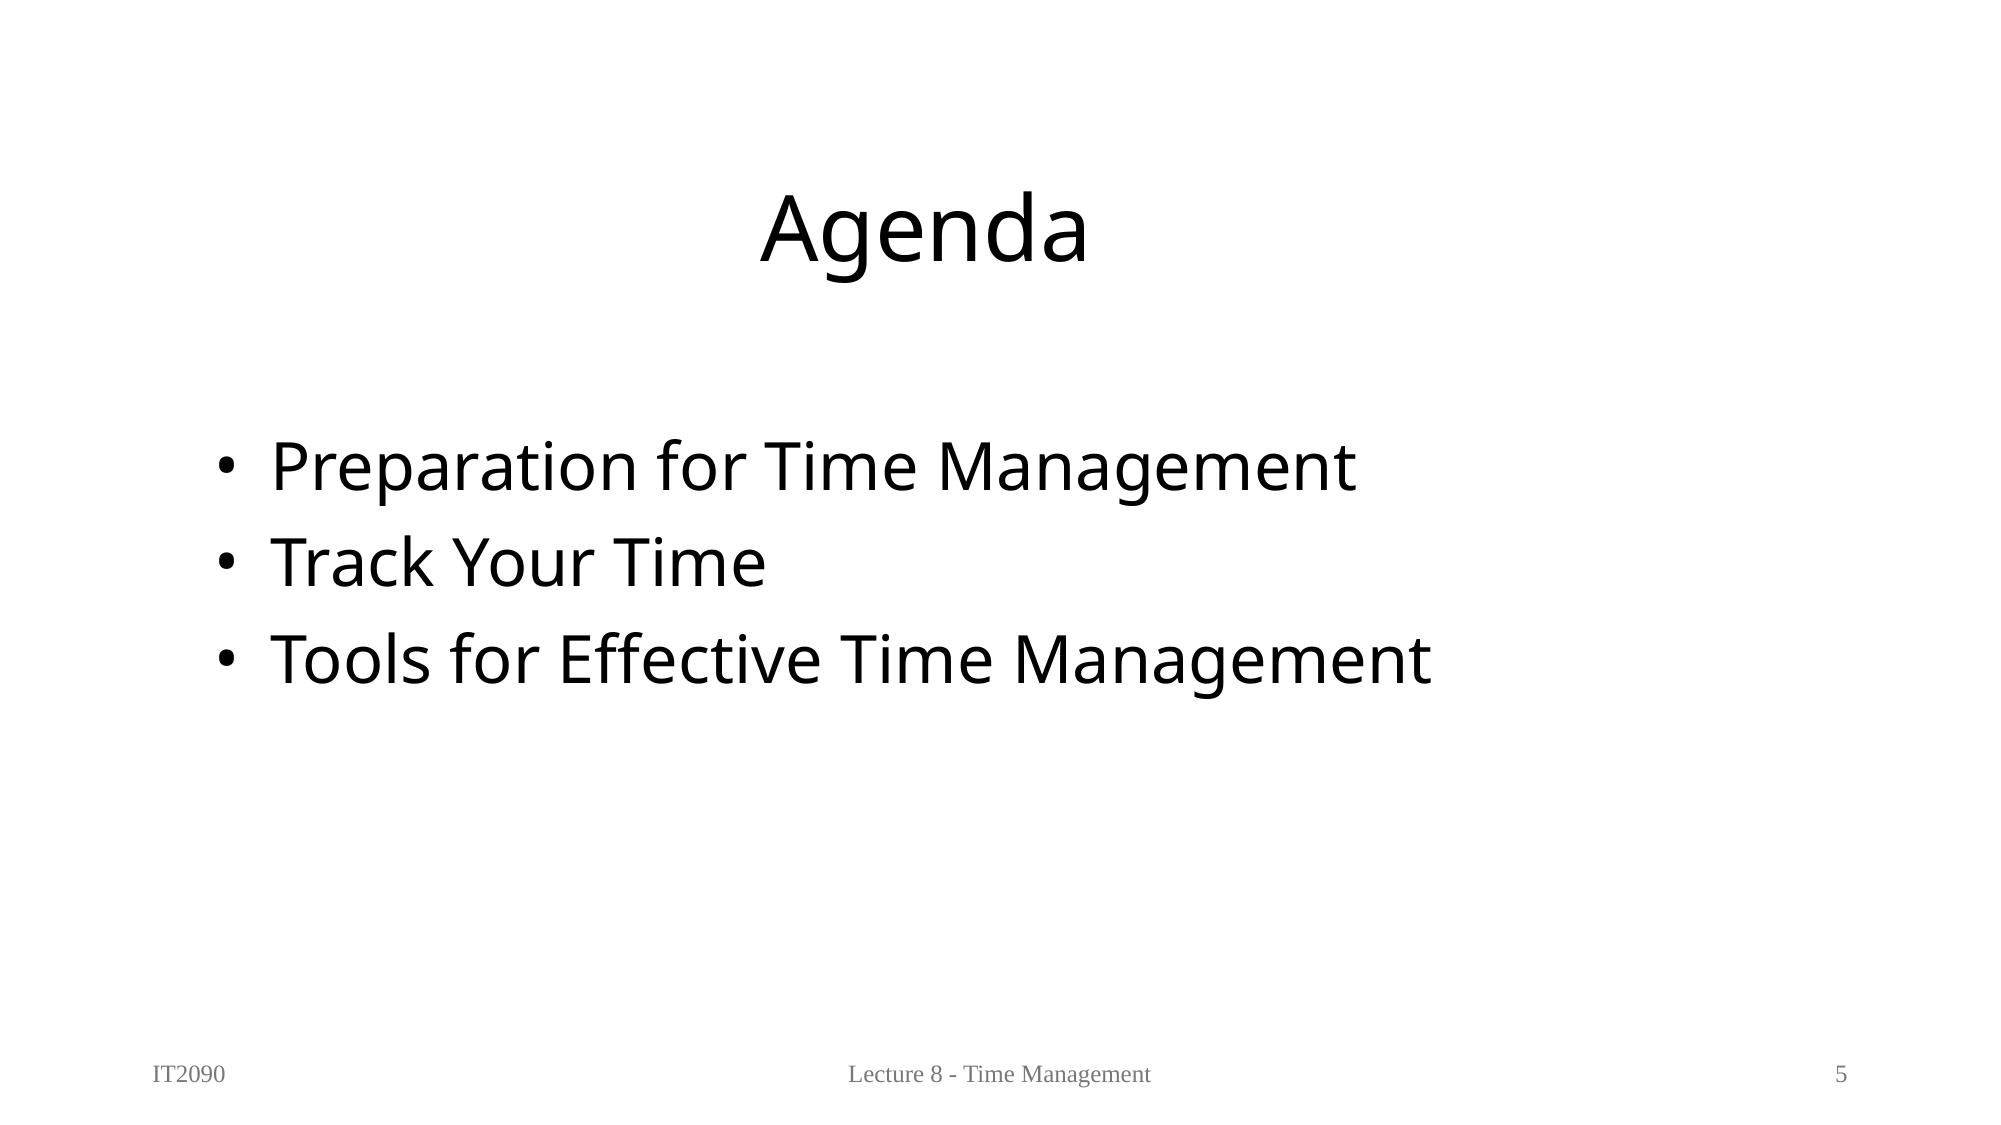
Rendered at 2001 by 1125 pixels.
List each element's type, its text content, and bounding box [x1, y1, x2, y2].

slide_number IT2090 [137, 1042, 588, 1103]
footer Lecture 8 - Time Management [662, 1042, 1338, 1103]
text_box Preparation for Time Management Track Your Time Tools for Effective Time Management [199, 416, 1838, 1017]
text_box Agenda [362, 24, 1490, 288]
slide_number 5 [1412, 1042, 1863, 1103]
